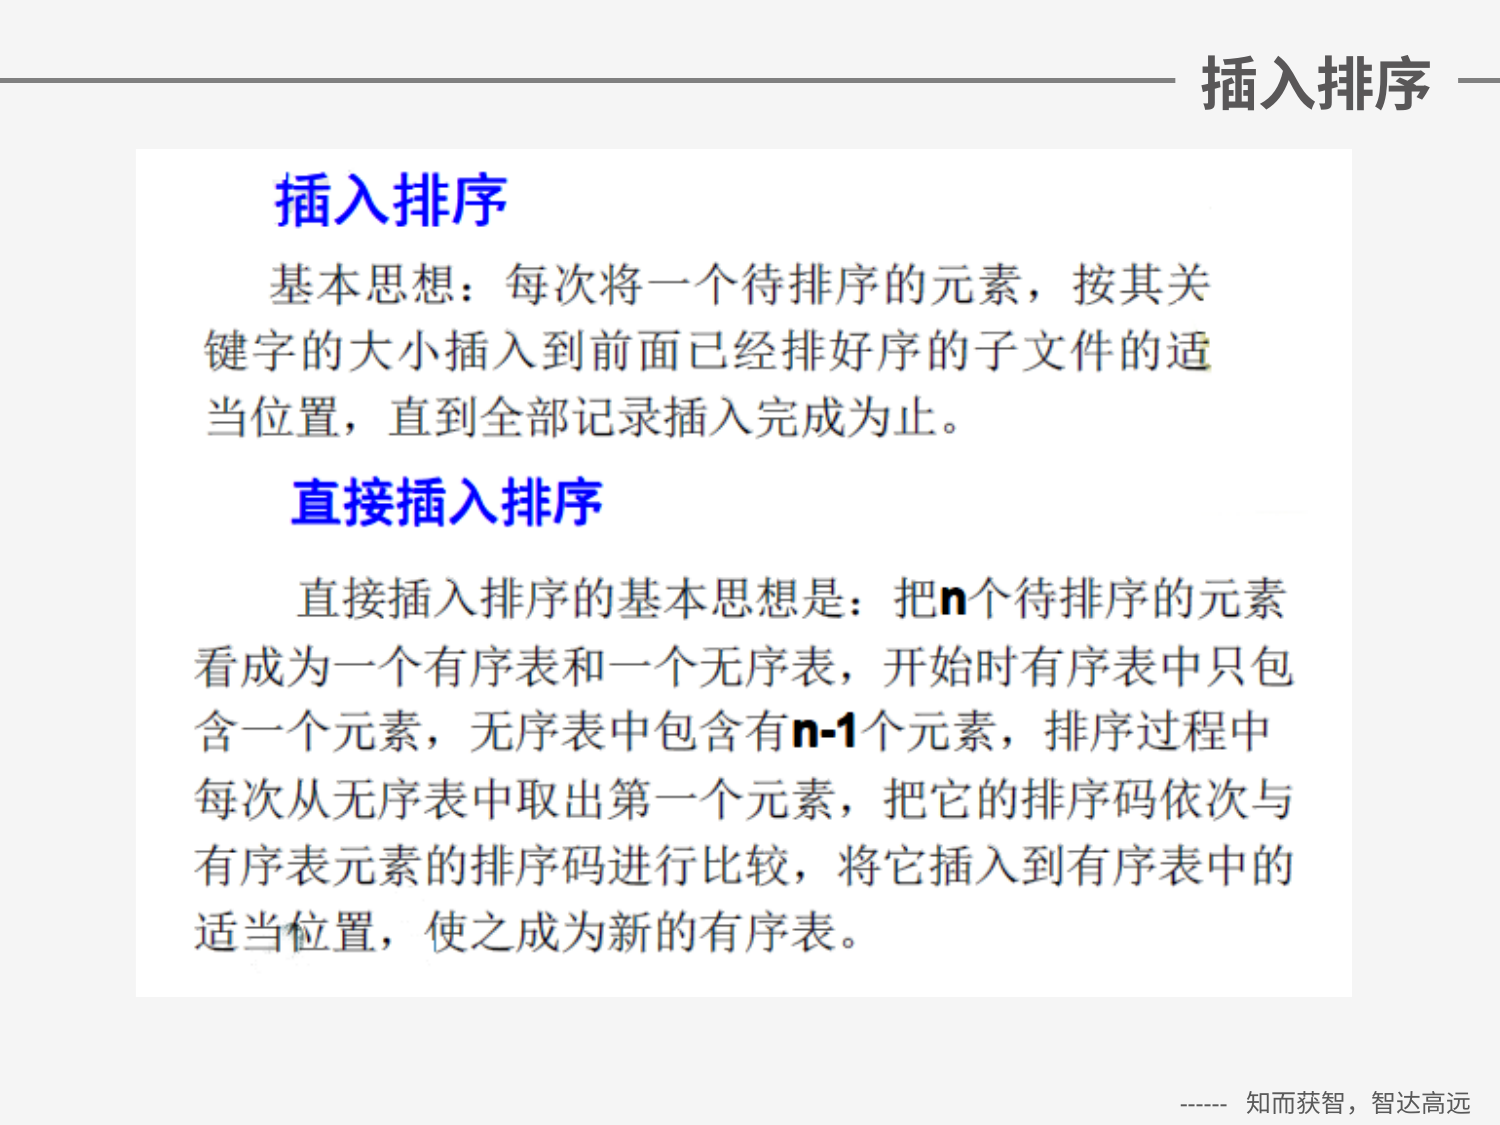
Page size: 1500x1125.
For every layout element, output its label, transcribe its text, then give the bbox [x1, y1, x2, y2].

title 插入排序 [1175, 39, 1459, 125]
picture [135, 148, 1352, 997]
